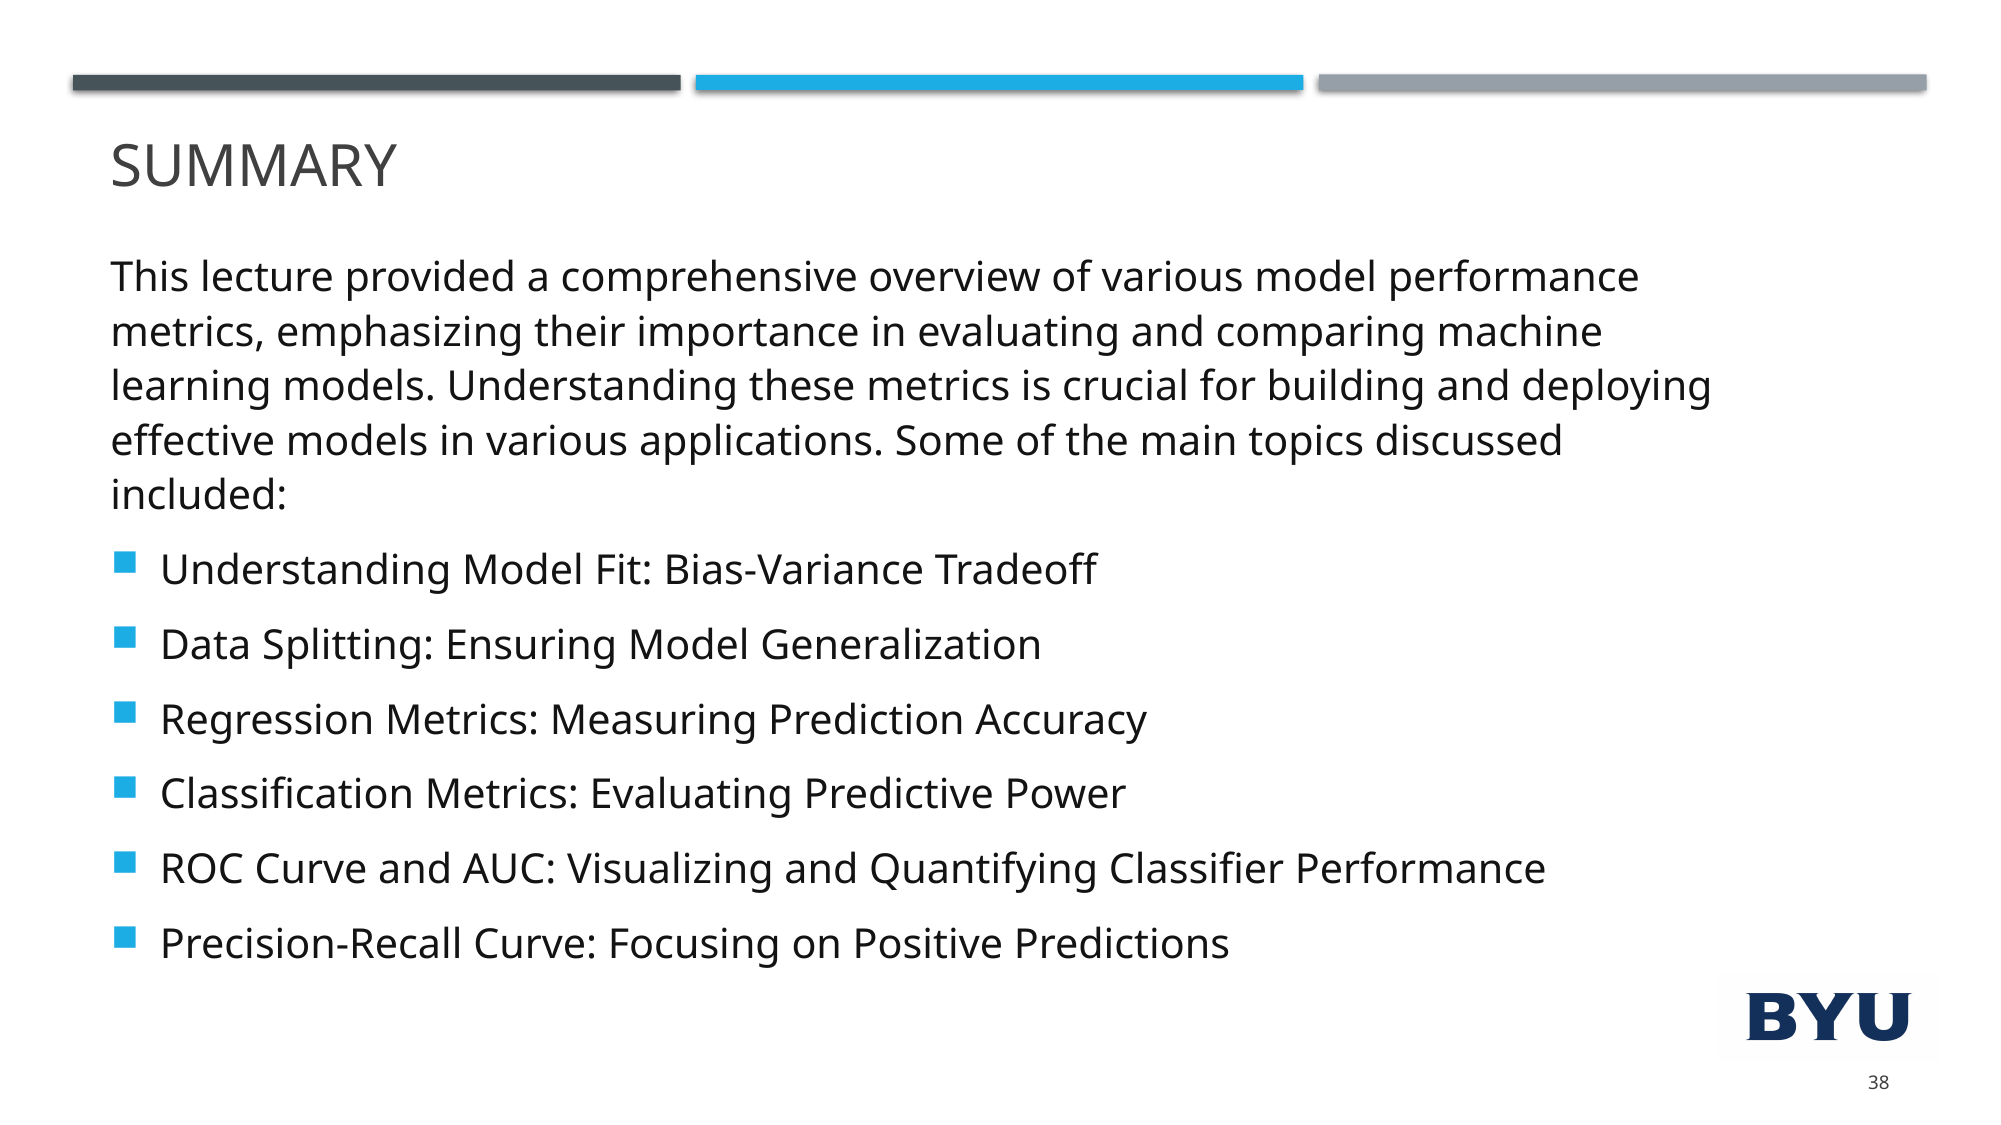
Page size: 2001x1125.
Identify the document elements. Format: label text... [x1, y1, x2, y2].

picture [1718, 972, 1941, 1062]
list This lecture provided a comprehensive overview of various model performance metrics, emphasizing their importance in evaluating and comparing machine learning models. Understanding these metrics is crucial for building and deploying effective models in various applications. Some of the main topics discussed included: Understanding Model Fit: Bias-Variance Tradeoff Data Splitting: Ensuring Model Generalization Regression Metrics: Measuring Prediction Accuracy Classification Metrics: Evaluating Predictive Power ROC Curve and AUC: Visualizing and Quantifying Classifier Performance Precision-Recall Curve: Focusing on Positive Predictions [95, 238, 1732, 981]
title Summary [95, 115, 1905, 206]
slide_number 38 [1732, 1053, 1905, 1114]
